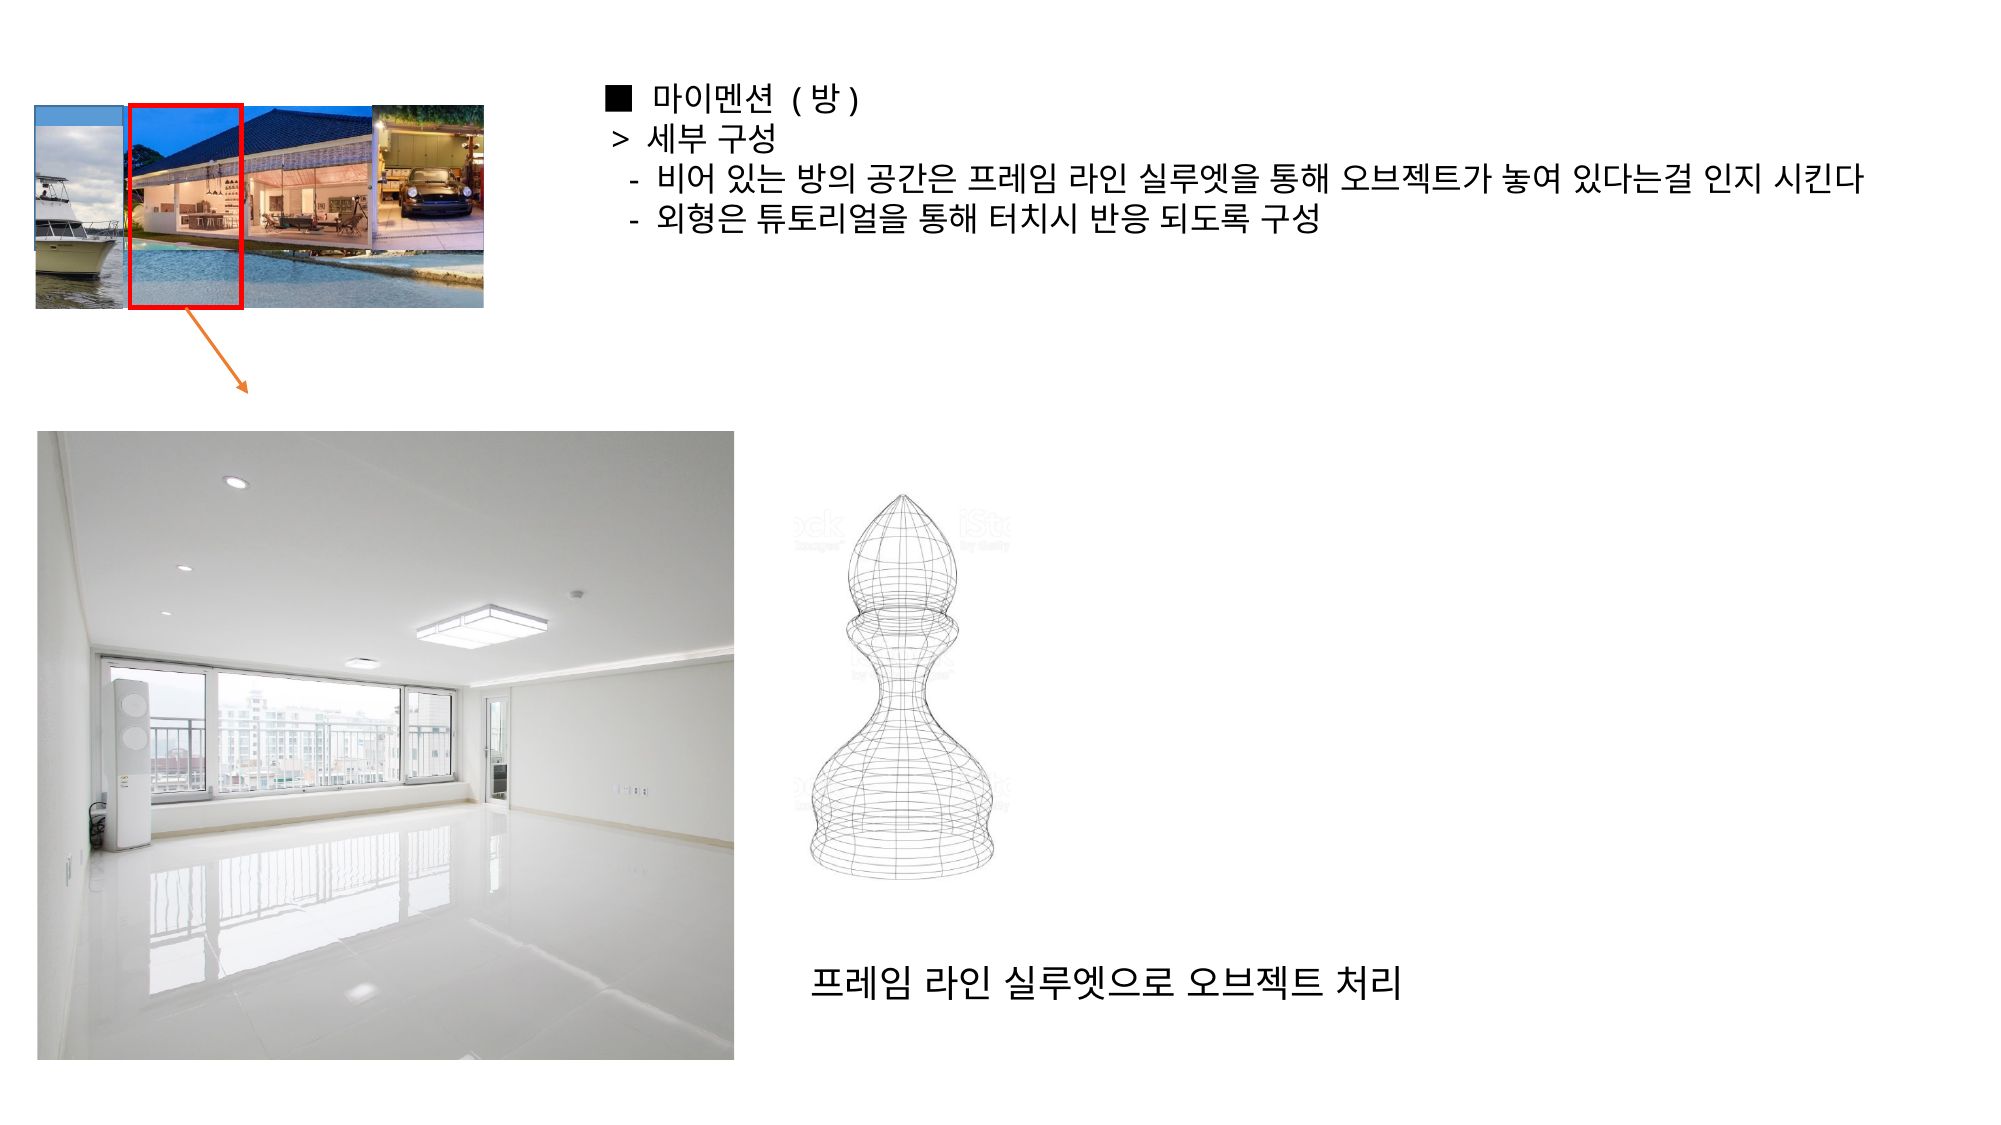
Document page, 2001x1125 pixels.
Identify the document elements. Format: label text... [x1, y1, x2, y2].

picture [793, 460, 1011, 890]
text_box 프레임 라인 실루엣으로 오브젝트 처리 [795, 952, 1646, 1013]
text_box ■ 마이멘션 (방) > 세부 구성 - 비어 있는 방의 공간은 프레임 라인 실루엣을 통해 오브젝트가 놓여 있다는걸 인지 시킨다 - 외형은 튜토리얼을 통해 터치시 반응 되도록 구성 [437, 70, 2000, 246]
picture [36, 431, 735, 1060]
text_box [185, 307, 249, 395]
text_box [34, 105, 484, 309]
